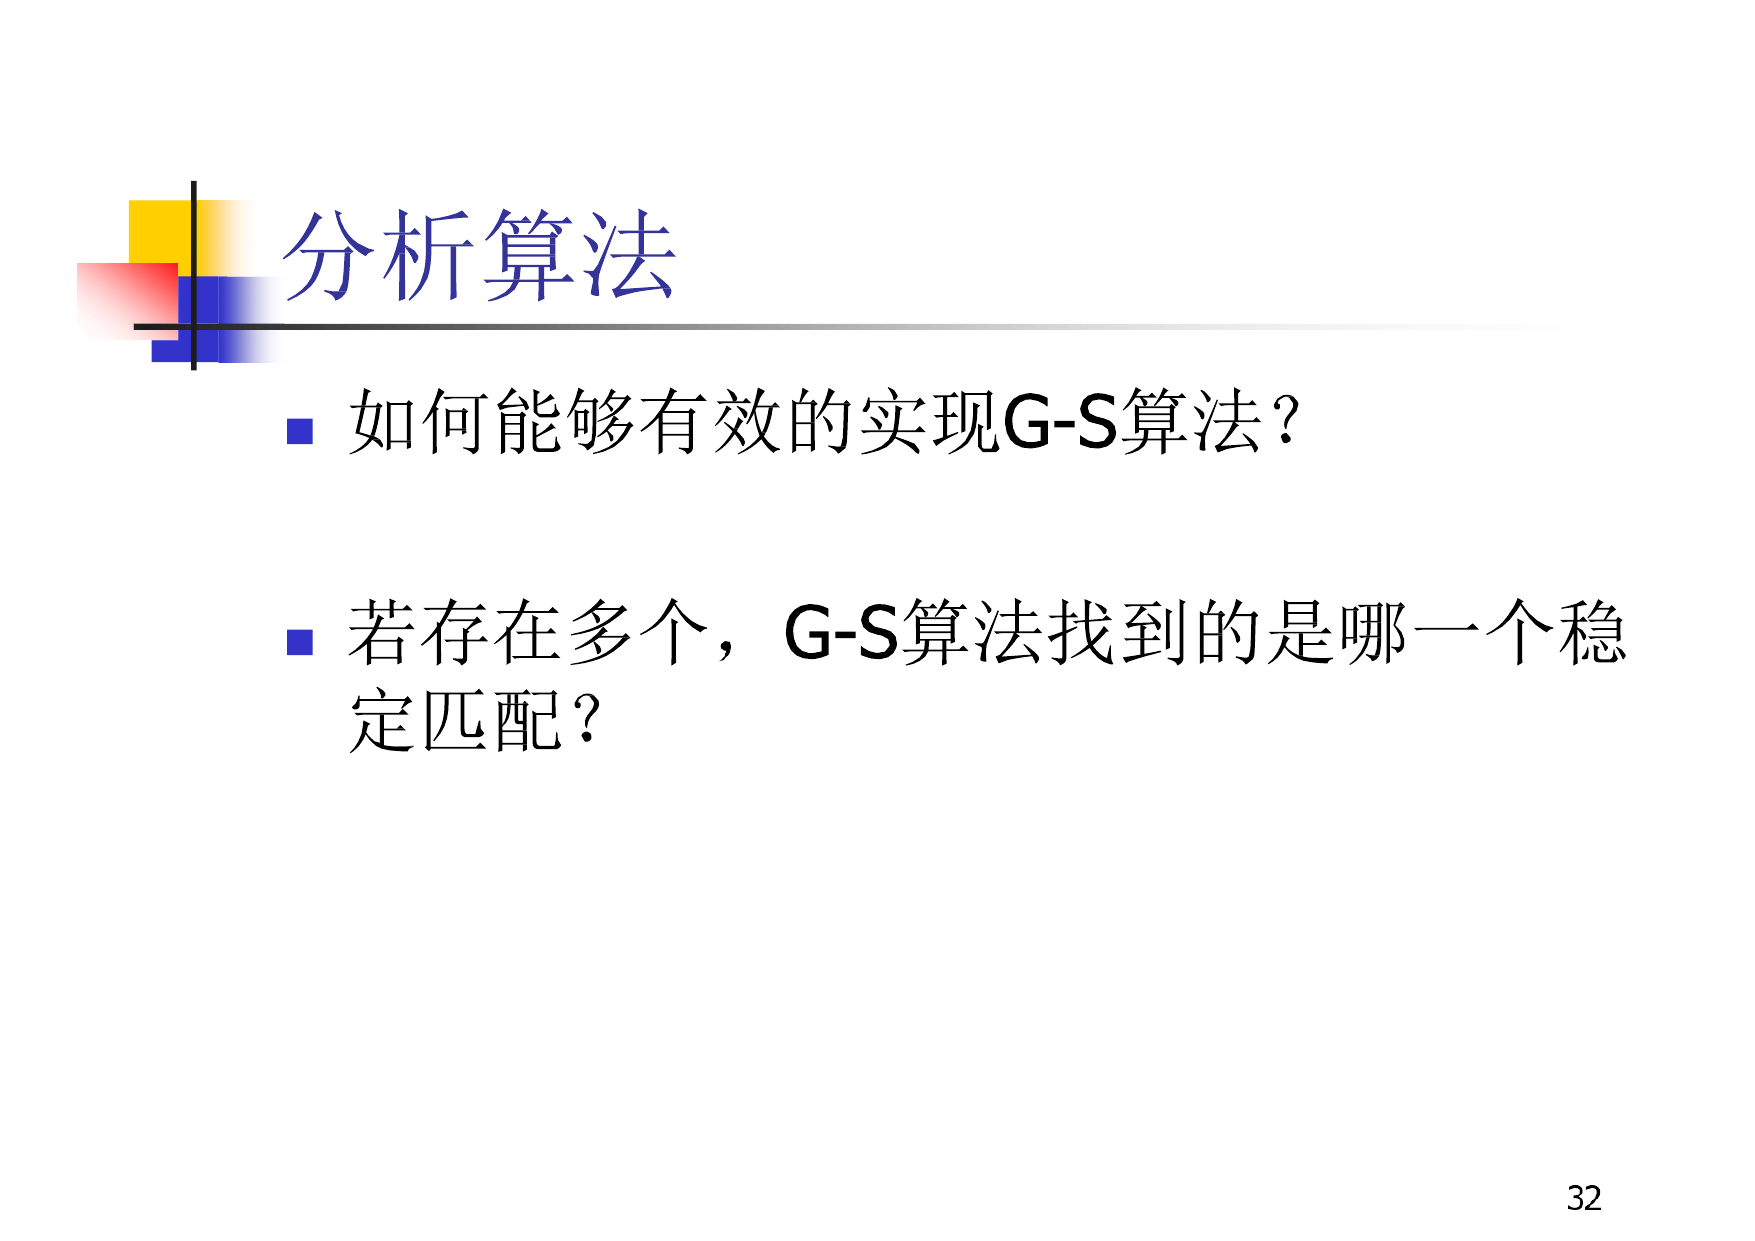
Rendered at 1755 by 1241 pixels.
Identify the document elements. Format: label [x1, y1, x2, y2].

text_box [493, 598, 559, 665]
text_box [581, 731, 592, 742]
text_box [640, 387, 707, 455]
text_box [497, 387, 529, 411]
text_box [334, 209, 374, 257]
text_box [1054, 420, 1075, 428]
text_box [1342, 602, 1384, 665]
text_box [1486, 597, 1554, 636]
text_box [425, 688, 487, 752]
text_box [494, 689, 562, 752]
text_box [1005, 393, 1048, 449]
text_box [1267, 627, 1334, 665]
text_box [1280, 433, 1291, 444]
text_box [715, 417, 745, 453]
text_box [533, 389, 560, 418]
picture [718, 641, 731, 662]
text_box [500, 411, 527, 455]
text_box [349, 387, 383, 455]
text_box [932, 391, 959, 446]
text_box [1167, 599, 1186, 666]
text_box [671, 618, 679, 666]
text_box [640, 597, 708, 636]
text_box [1080, 393, 1117, 449]
text_box [1121, 387, 1188, 455]
text_box [583, 225, 617, 296]
text_box [974, 617, 986, 631]
text_box [609, 208, 676, 299]
text_box [948, 402, 981, 455]
text_box [532, 421, 561, 452]
text_box [1517, 618, 1525, 666]
picture [77, 263, 191, 363]
text_box [592, 211, 607, 230]
text_box [785, 604, 829, 660]
text_box [1283, 599, 1320, 629]
text_box [348, 614, 415, 666]
text_box [861, 405, 926, 455]
text_box [1199, 598, 1259, 665]
text_box [1194, 387, 1262, 453]
text_box [386, 400, 413, 451]
text_box [1273, 394, 1299, 430]
text_box [282, 211, 354, 301]
text_box [792, 387, 851, 454]
text_box [287, 418, 313, 445]
text_box [570, 598, 631, 665]
text_box [961, 390, 993, 433]
text_box [1122, 600, 1162, 663]
text_box [860, 604, 897, 660]
picture [197, 200, 1615, 363]
text_box [1165, 608, 1173, 650]
text_box [736, 405, 748, 419]
text_box [566, 387, 634, 455]
text_box [1386, 602, 1406, 664]
text_box [737, 387, 781, 455]
text_box [382, 208, 422, 302]
text_box [483, 208, 575, 302]
text_box [1559, 599, 1623, 666]
text_box [902, 597, 969, 666]
text_box [574, 693, 599, 729]
picture [520, 268, 538, 279]
text_box [975, 597, 1043, 664]
text_box [1568, 1185, 1601, 1211]
text_box [978, 423, 1000, 453]
text_box [350, 598, 413, 620]
text_box [1414, 623, 1479, 631]
text_box [716, 388, 752, 404]
text_box [349, 686, 414, 754]
text_box [1047, 598, 1079, 666]
text_box [1616, 646, 1626, 660]
text_box [287, 629, 313, 656]
text_box [512, 615, 561, 659]
text_box [862, 387, 926, 412]
text_box [835, 631, 856, 639]
text_box [1070, 599, 1114, 665]
text_box [422, 387, 489, 455]
text_box [420, 598, 489, 666]
text_box [408, 210, 475, 301]
text_box [714, 405, 732, 426]
